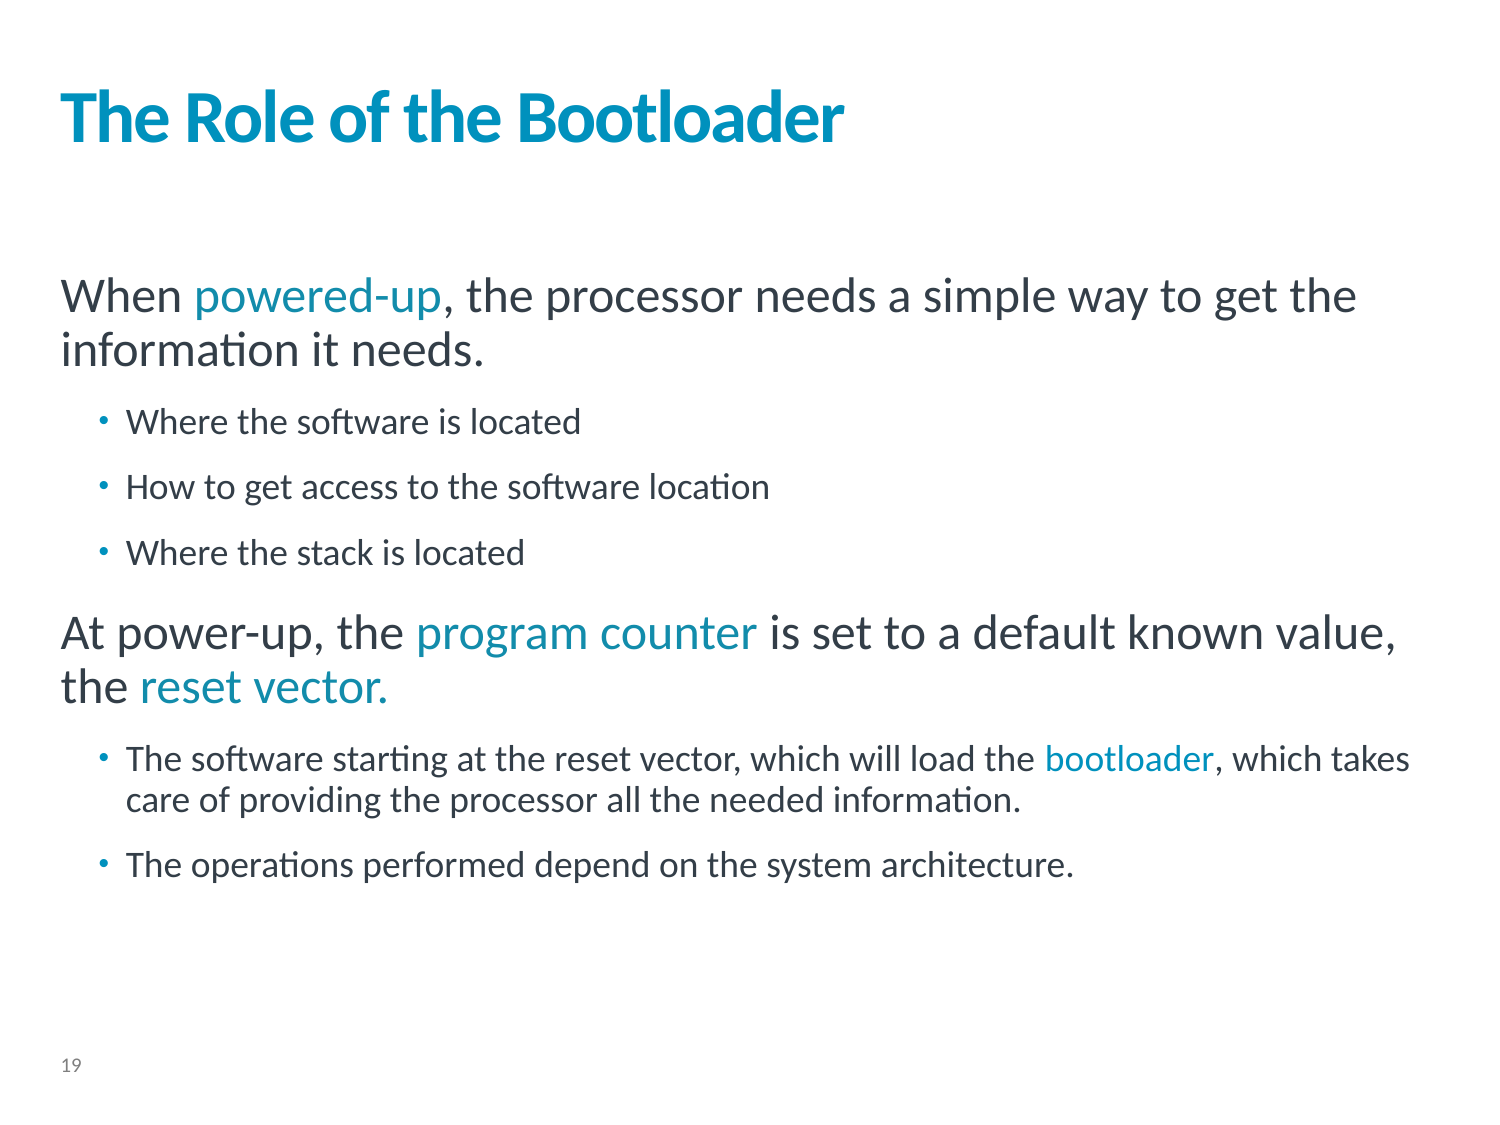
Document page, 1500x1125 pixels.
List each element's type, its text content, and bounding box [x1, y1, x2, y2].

title The Role of the Bootloader [59, 47, 1437, 159]
slide_number 19 [59, 1054, 83, 1079]
list When powered-up, the processor needs a simple way to get the information it needs. Where the software is located How to get access to the software location Where the stack is located At power-up, the program counter is set to a default known value, the reset vector. The software starting at the reset vector, which will load the bootloader, which takes care of providing the processor all the needed information. The operations performed depend on the system architecture. [59, 268, 1437, 940]
